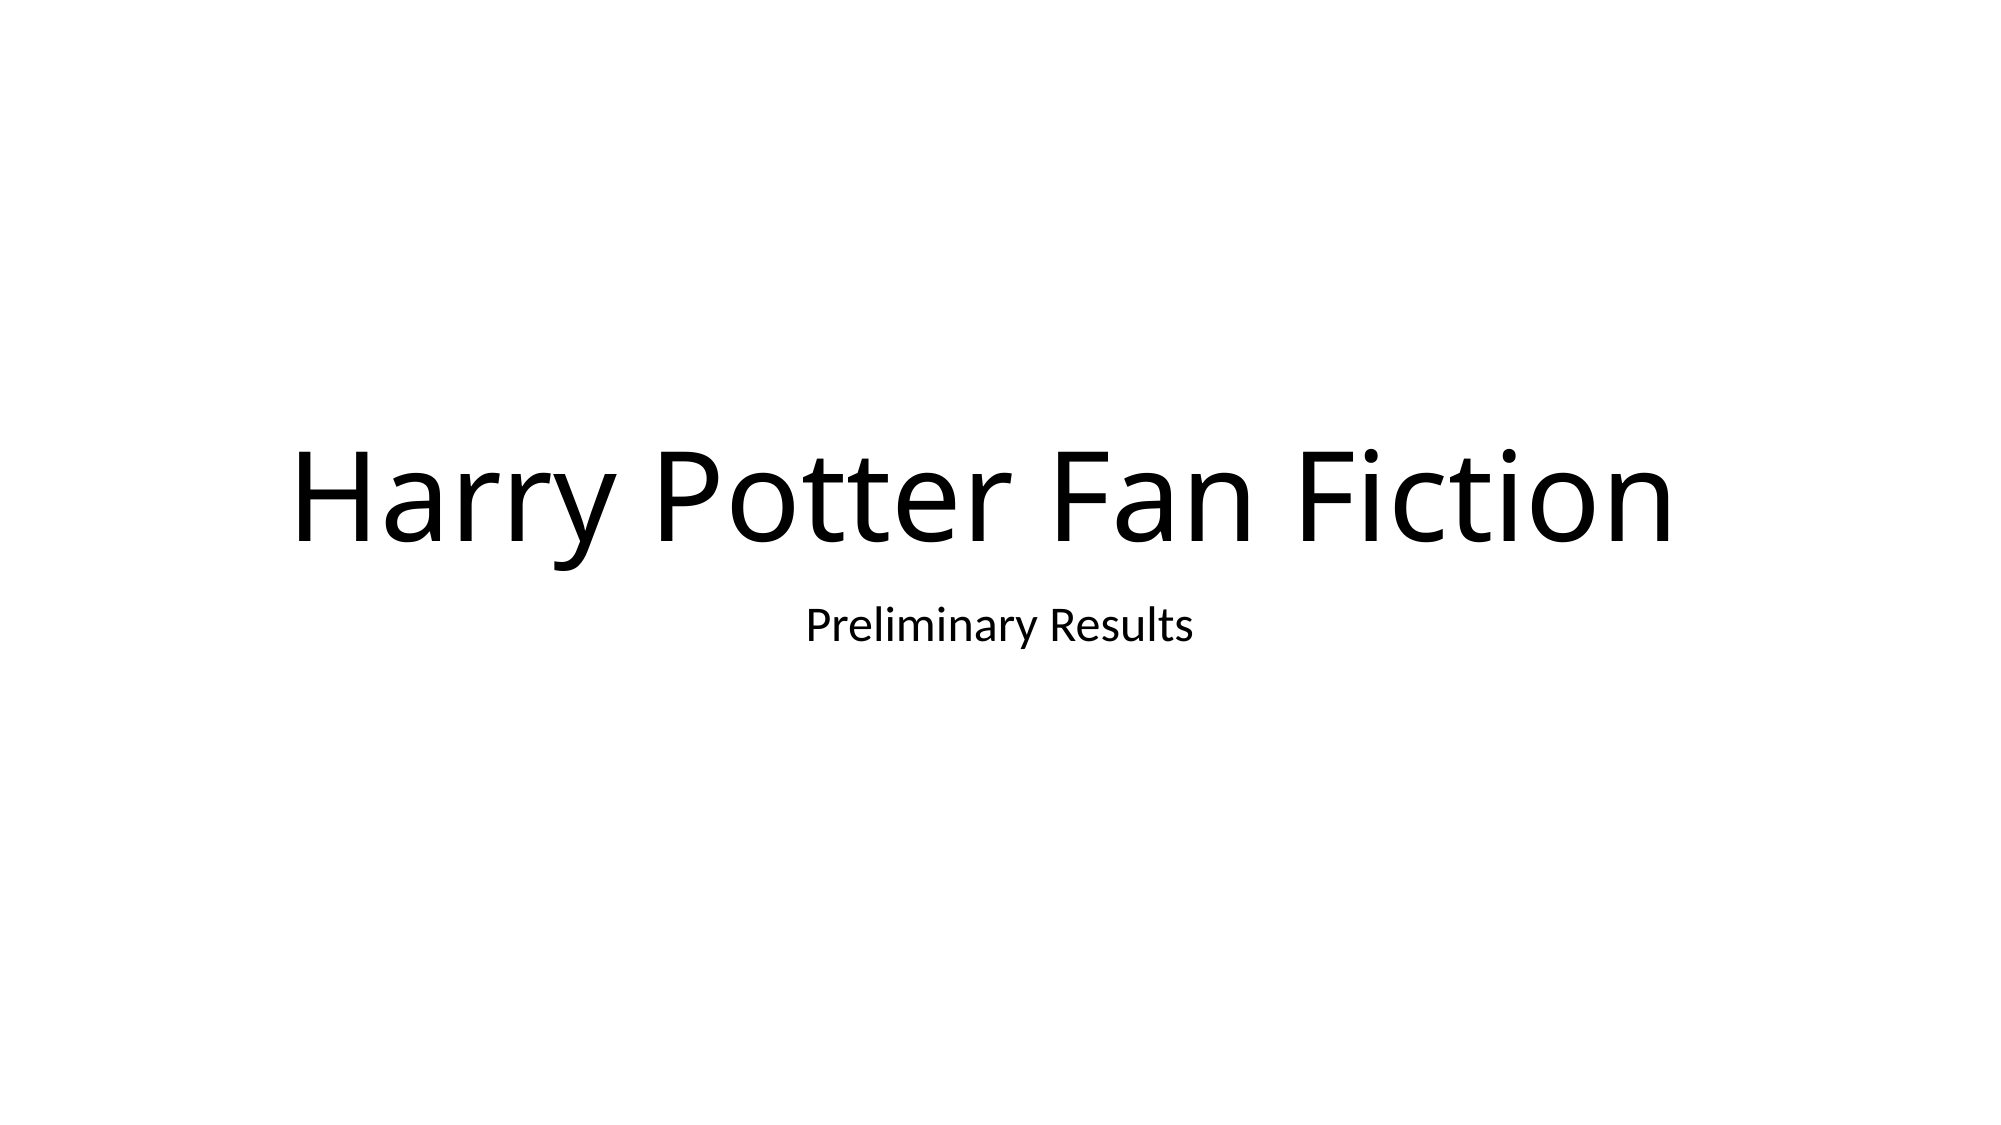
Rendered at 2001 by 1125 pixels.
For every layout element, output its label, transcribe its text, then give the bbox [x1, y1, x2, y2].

subtitle Preliminary Results [249, 590, 1750, 863]
title Harry Potter Fan Fiction [249, 184, 1750, 576]
